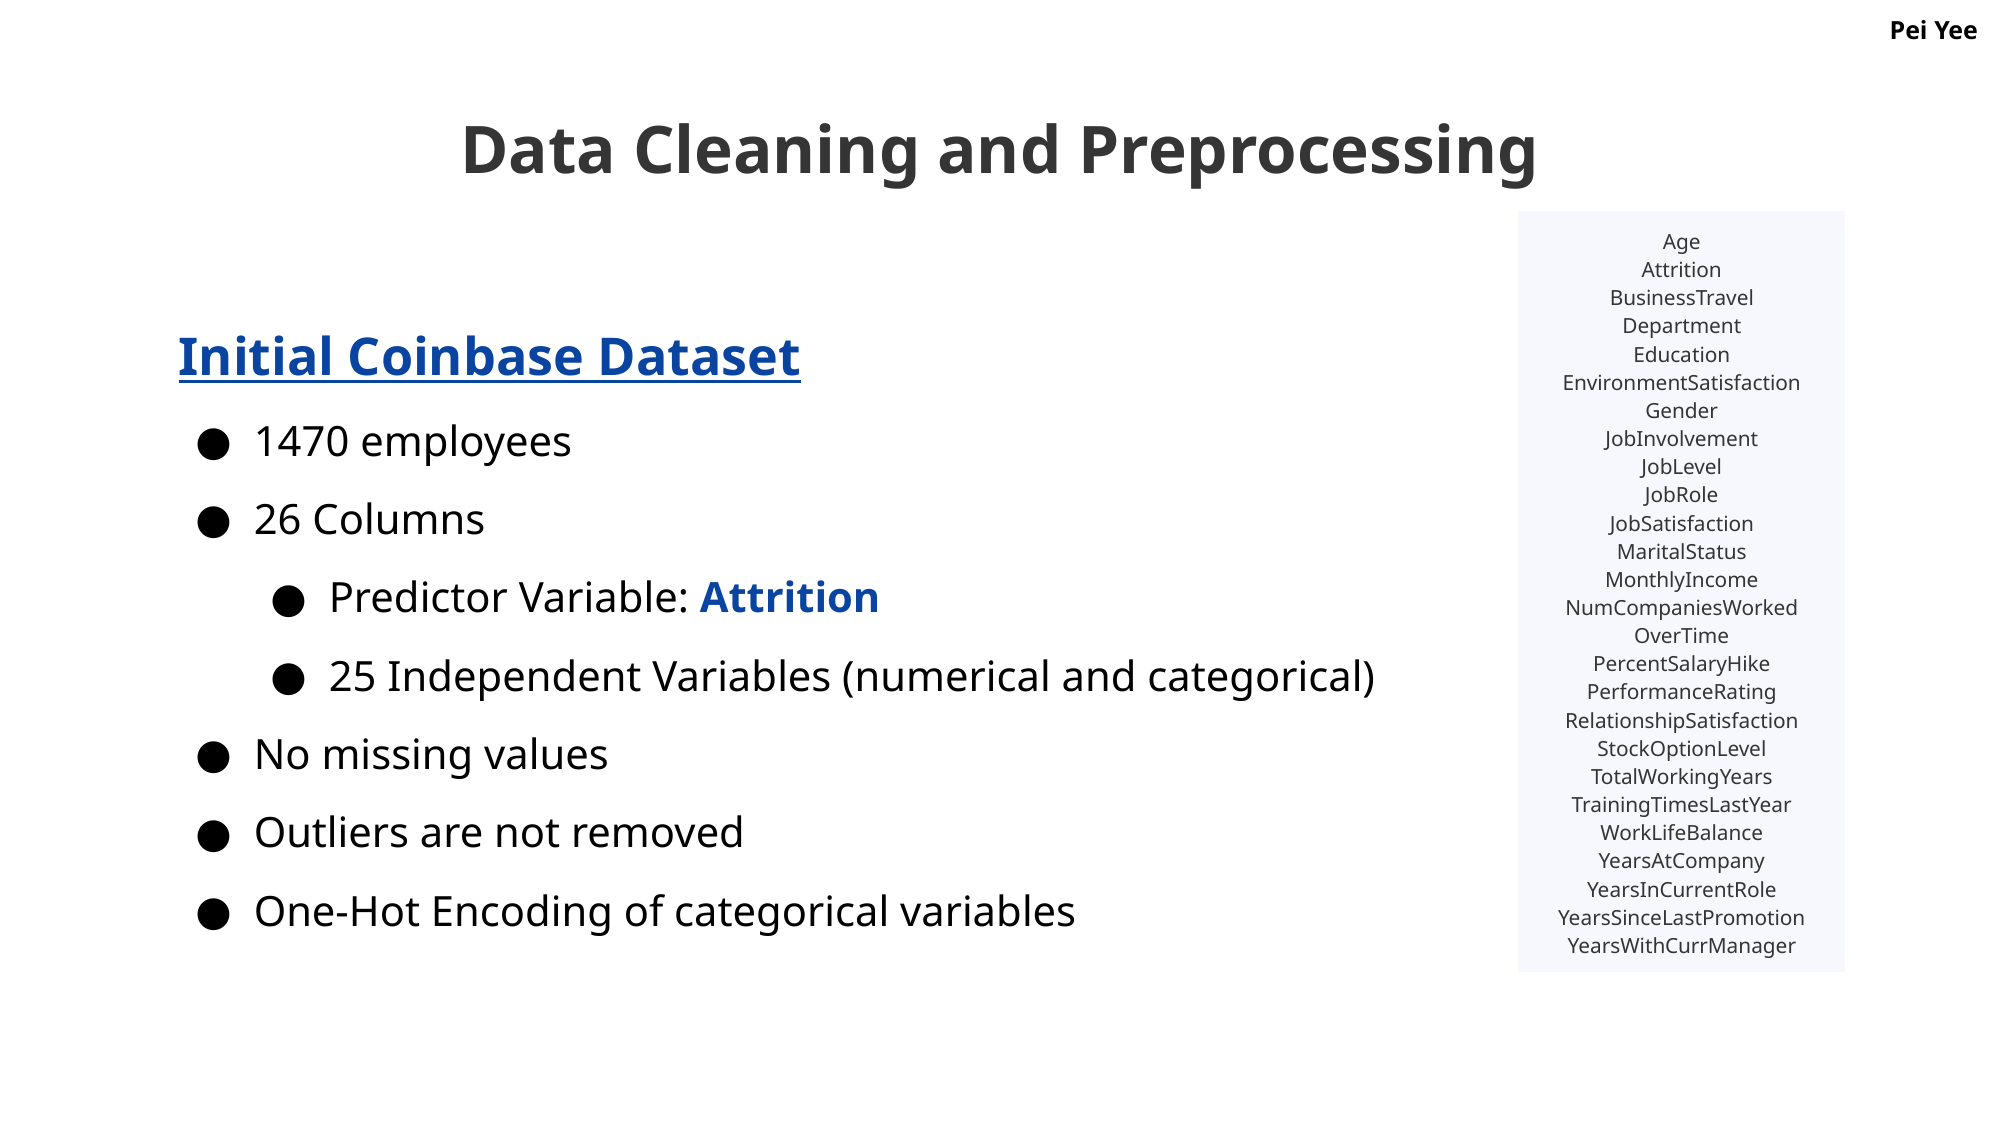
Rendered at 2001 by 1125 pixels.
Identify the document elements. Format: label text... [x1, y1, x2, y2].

text_box Pei Yee [1867, 0, 2000, 60]
text_box Initial Coinbase Dataset 1470 employees 26 Columns Predictor Variable: Attrition 25 Independent Variables (numerical and categorical) No missing values Outliers are not removed One-Hot Encoding of categorical variables [163, 299, 1484, 950]
text_box Age Attrition BusinessTravel Department Education EnvironmentSatisfaction Gender JobInvolvement JobLevel JobRole JobSatisfaction MaritalStatus MonthlyIncome NumCompaniesWorked OverTime PercentSalaryHike PerformanceRating RelationshipSatisfaction StockOptionLevel TotalWorkingYears TrainingTimesLastYear WorkLifeBalance YearsAtCompany YearsInCurrentRole YearsSinceLastPromotion YearsWithCurrManager [1517, 210, 1847, 973]
text_box Data Cleaning and Preprocessing [0, 98, 2000, 173]
